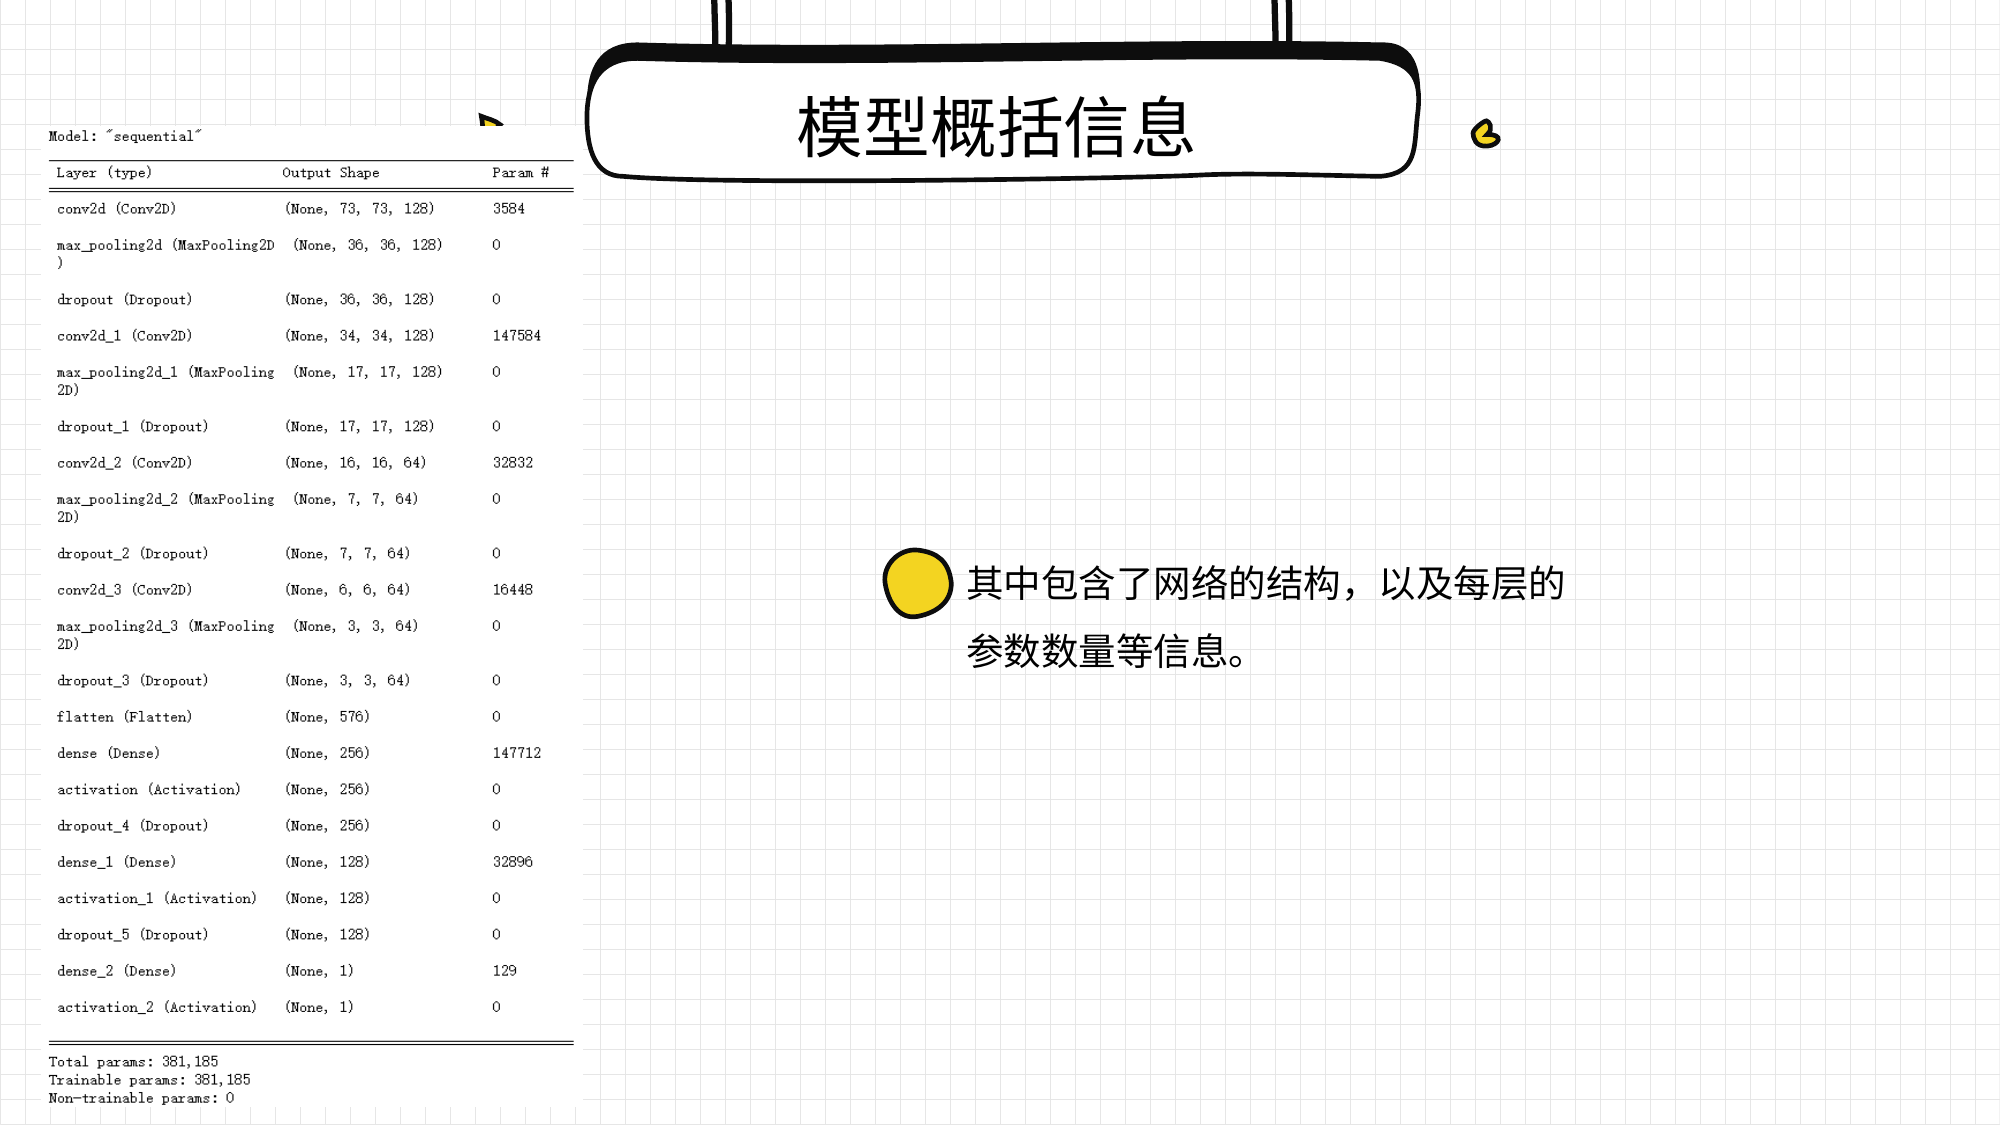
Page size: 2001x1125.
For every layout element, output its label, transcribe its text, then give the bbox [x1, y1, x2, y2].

picture [41, 126, 583, 1108]
text_box [883, 548, 951, 618]
text_box 其中包含了网络的结构，以及每层的参数数量等信息。 [951, 530, 1610, 681]
text_box 模型概括信息 [717, 78, 1277, 174]
